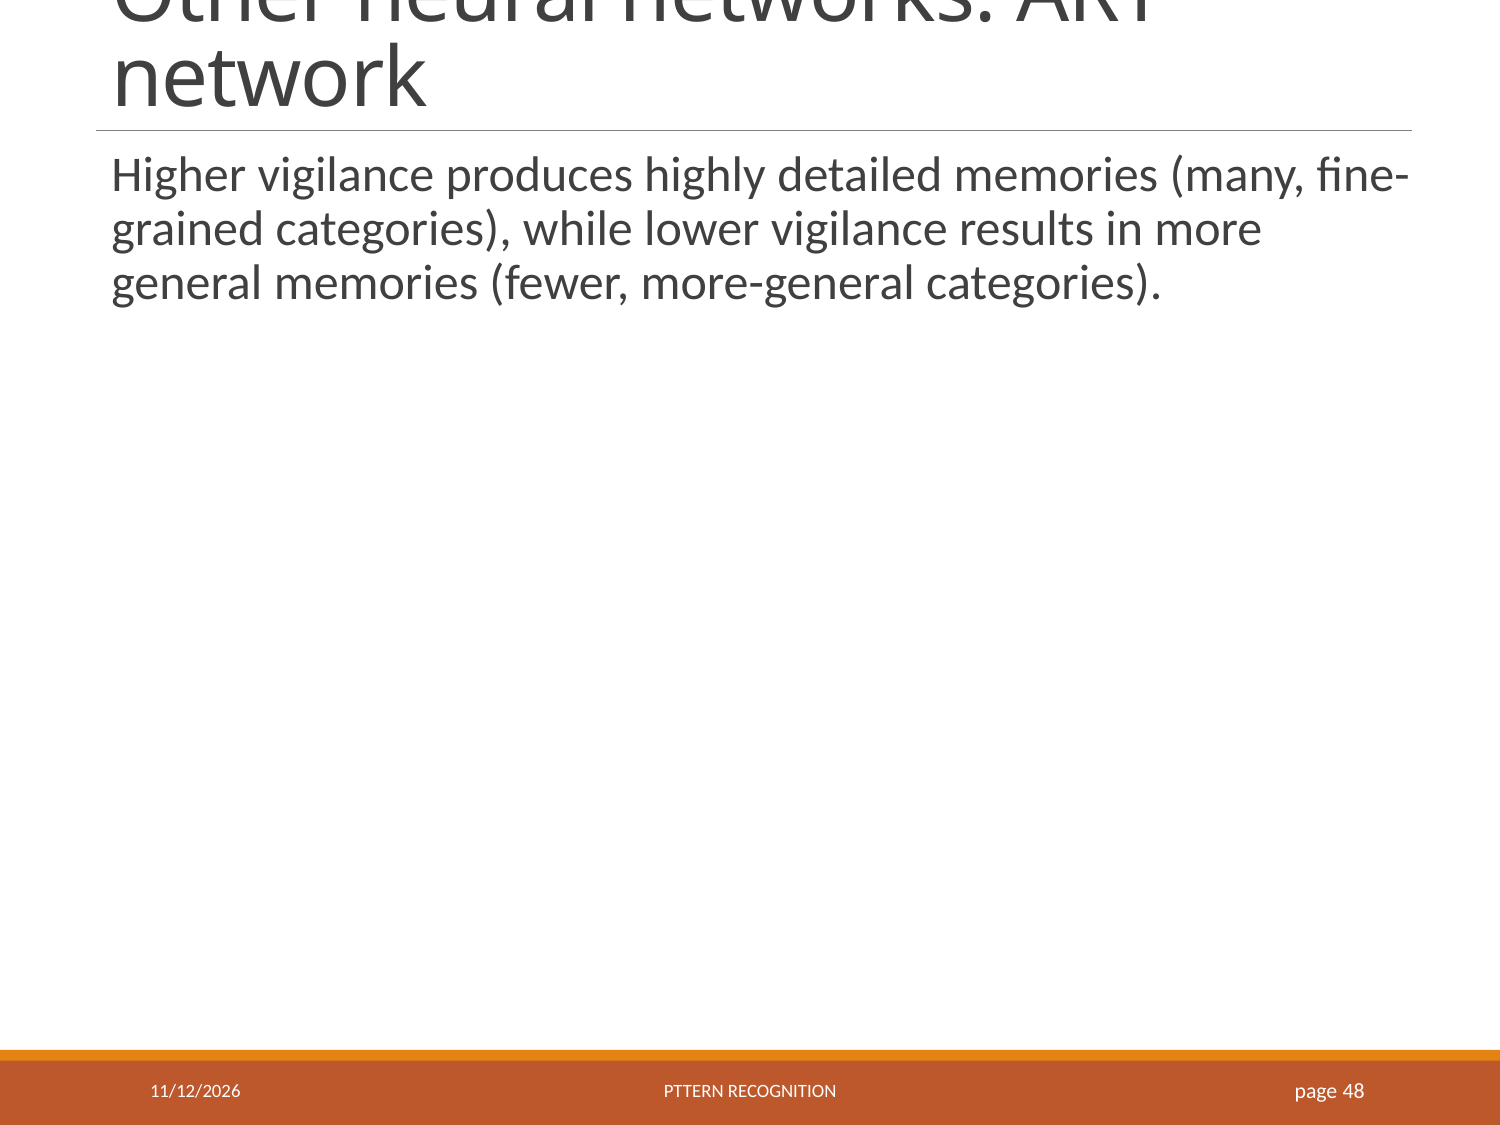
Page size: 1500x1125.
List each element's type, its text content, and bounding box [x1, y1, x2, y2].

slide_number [135, 1059, 440, 1120]
list Higher vigilance produces highly detailed memories (many, fine-grained categories), while lower vigilance results in more general memories (fewer, more-general categories). [96, 140, 1413, 1034]
title Other neural networks: ART network [96, 19, 1413, 131]
slide_number page 48 [1218, 1059, 1380, 1120]
footer Pttern recognition [453, 1059, 1047, 1120]
